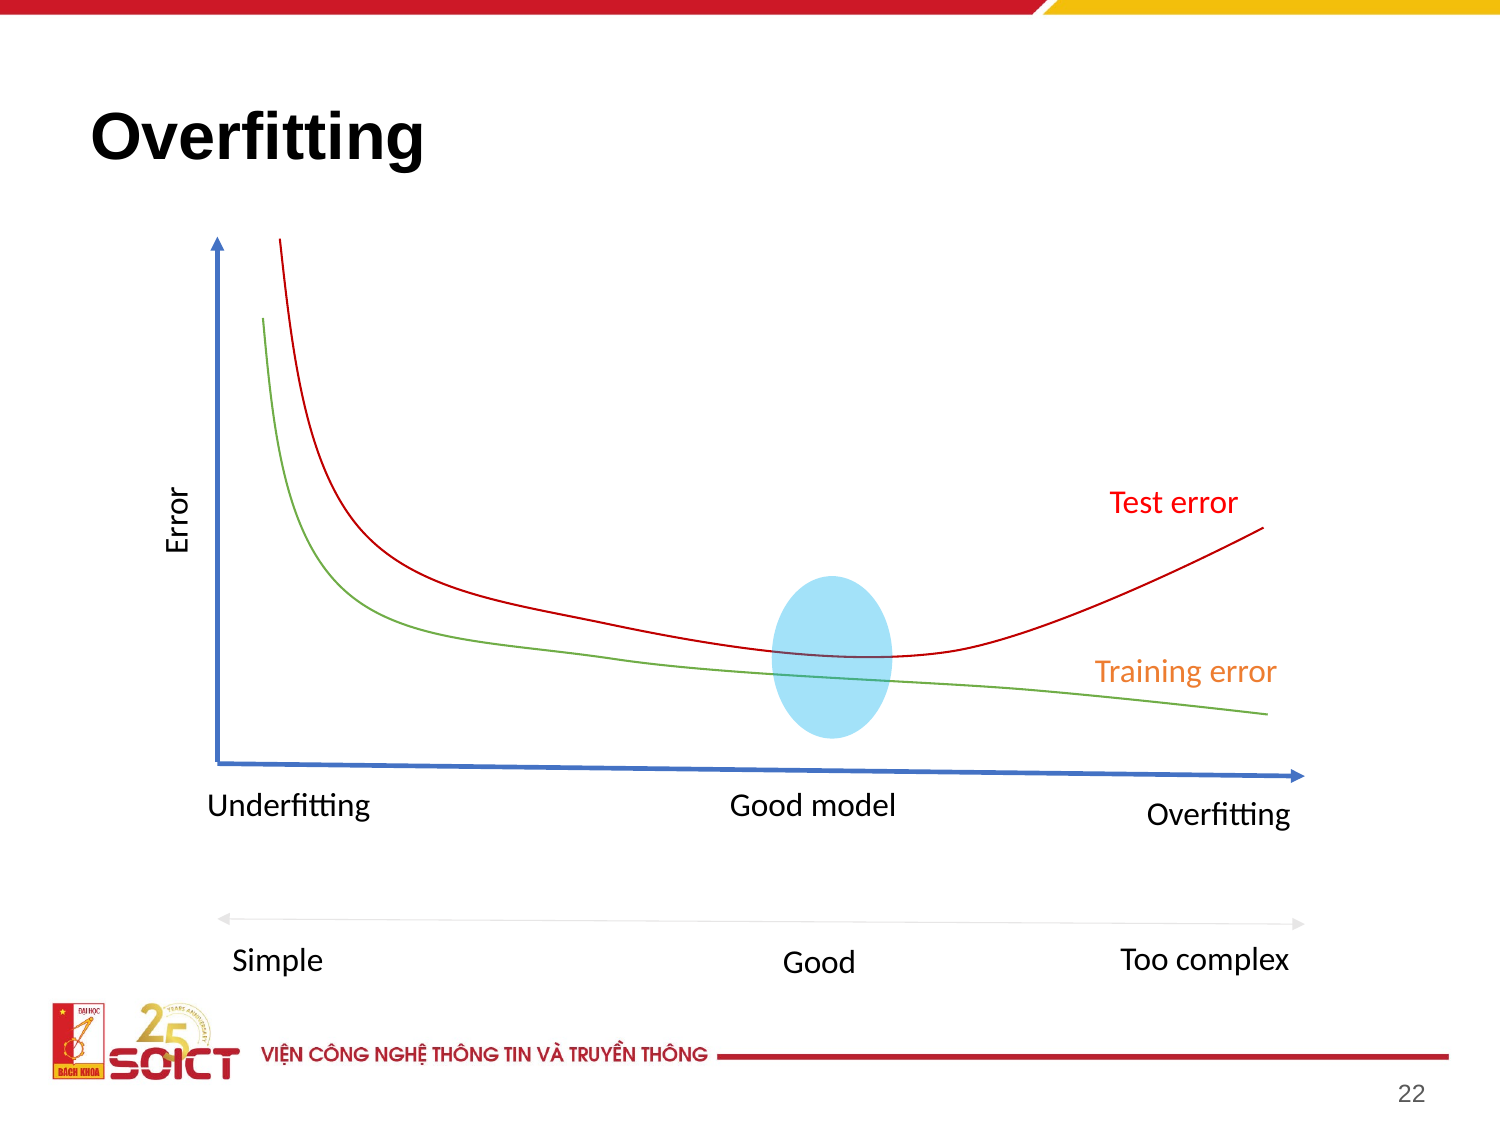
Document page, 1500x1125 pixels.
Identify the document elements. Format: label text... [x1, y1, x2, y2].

title Overfitting [75, 75, 1463, 200]
slide_number 22 [1257, 1062, 1441, 1123]
picture [0, 0, 1500, 1125]
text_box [146, 236, 1350, 1027]
